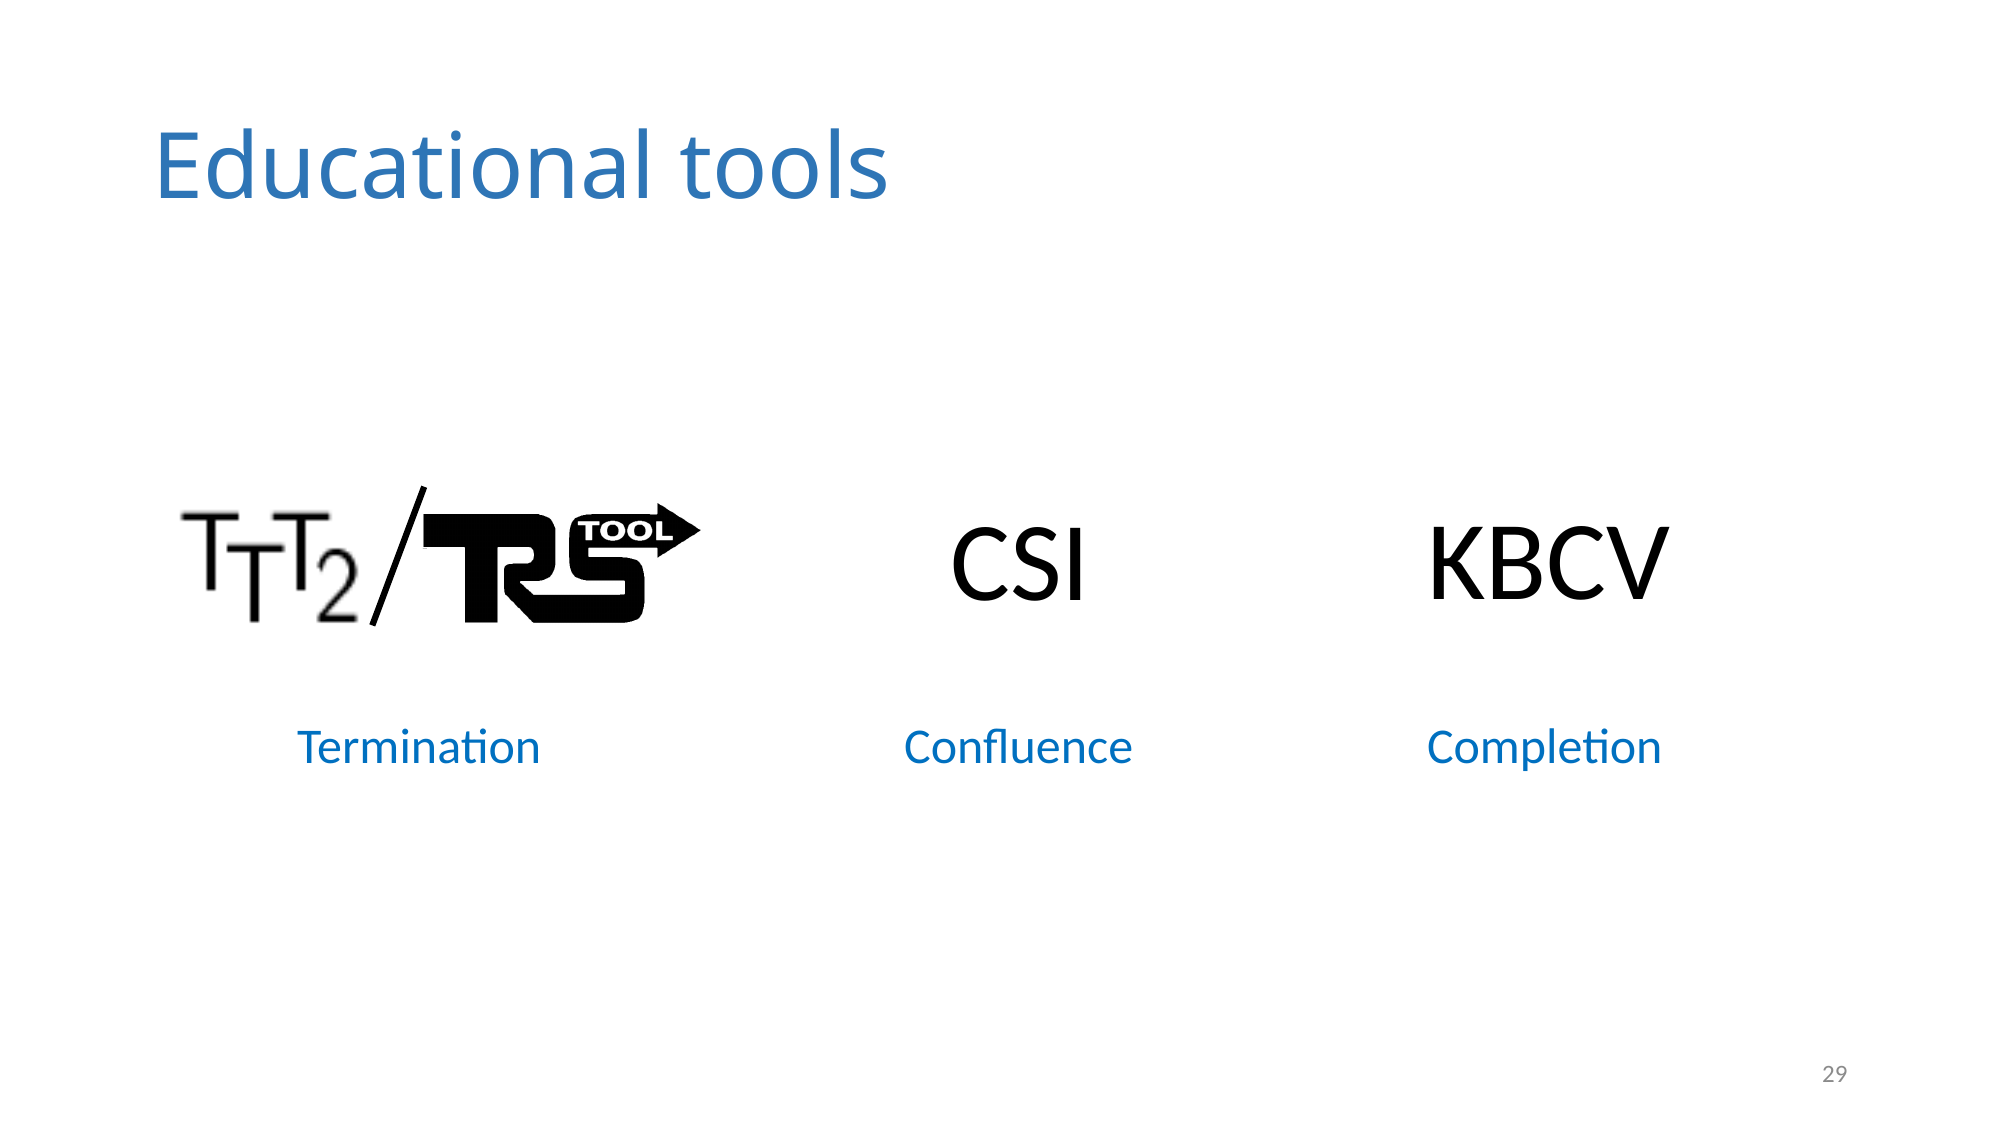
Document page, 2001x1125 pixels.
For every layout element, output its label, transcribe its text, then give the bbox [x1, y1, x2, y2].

text_box Educational tools [137, 59, 1863, 278]
text_box Confluence [889, 706, 1174, 841]
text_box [166, 486, 705, 639]
text_box <number> [1412, 1042, 1863, 1103]
text_box KBCV [1412, 479, 1727, 764]
text_box CSI [935, 480, 1128, 706]
text_box Completion [1412, 706, 1696, 841]
text_box Termination [282, 706, 566, 841]
